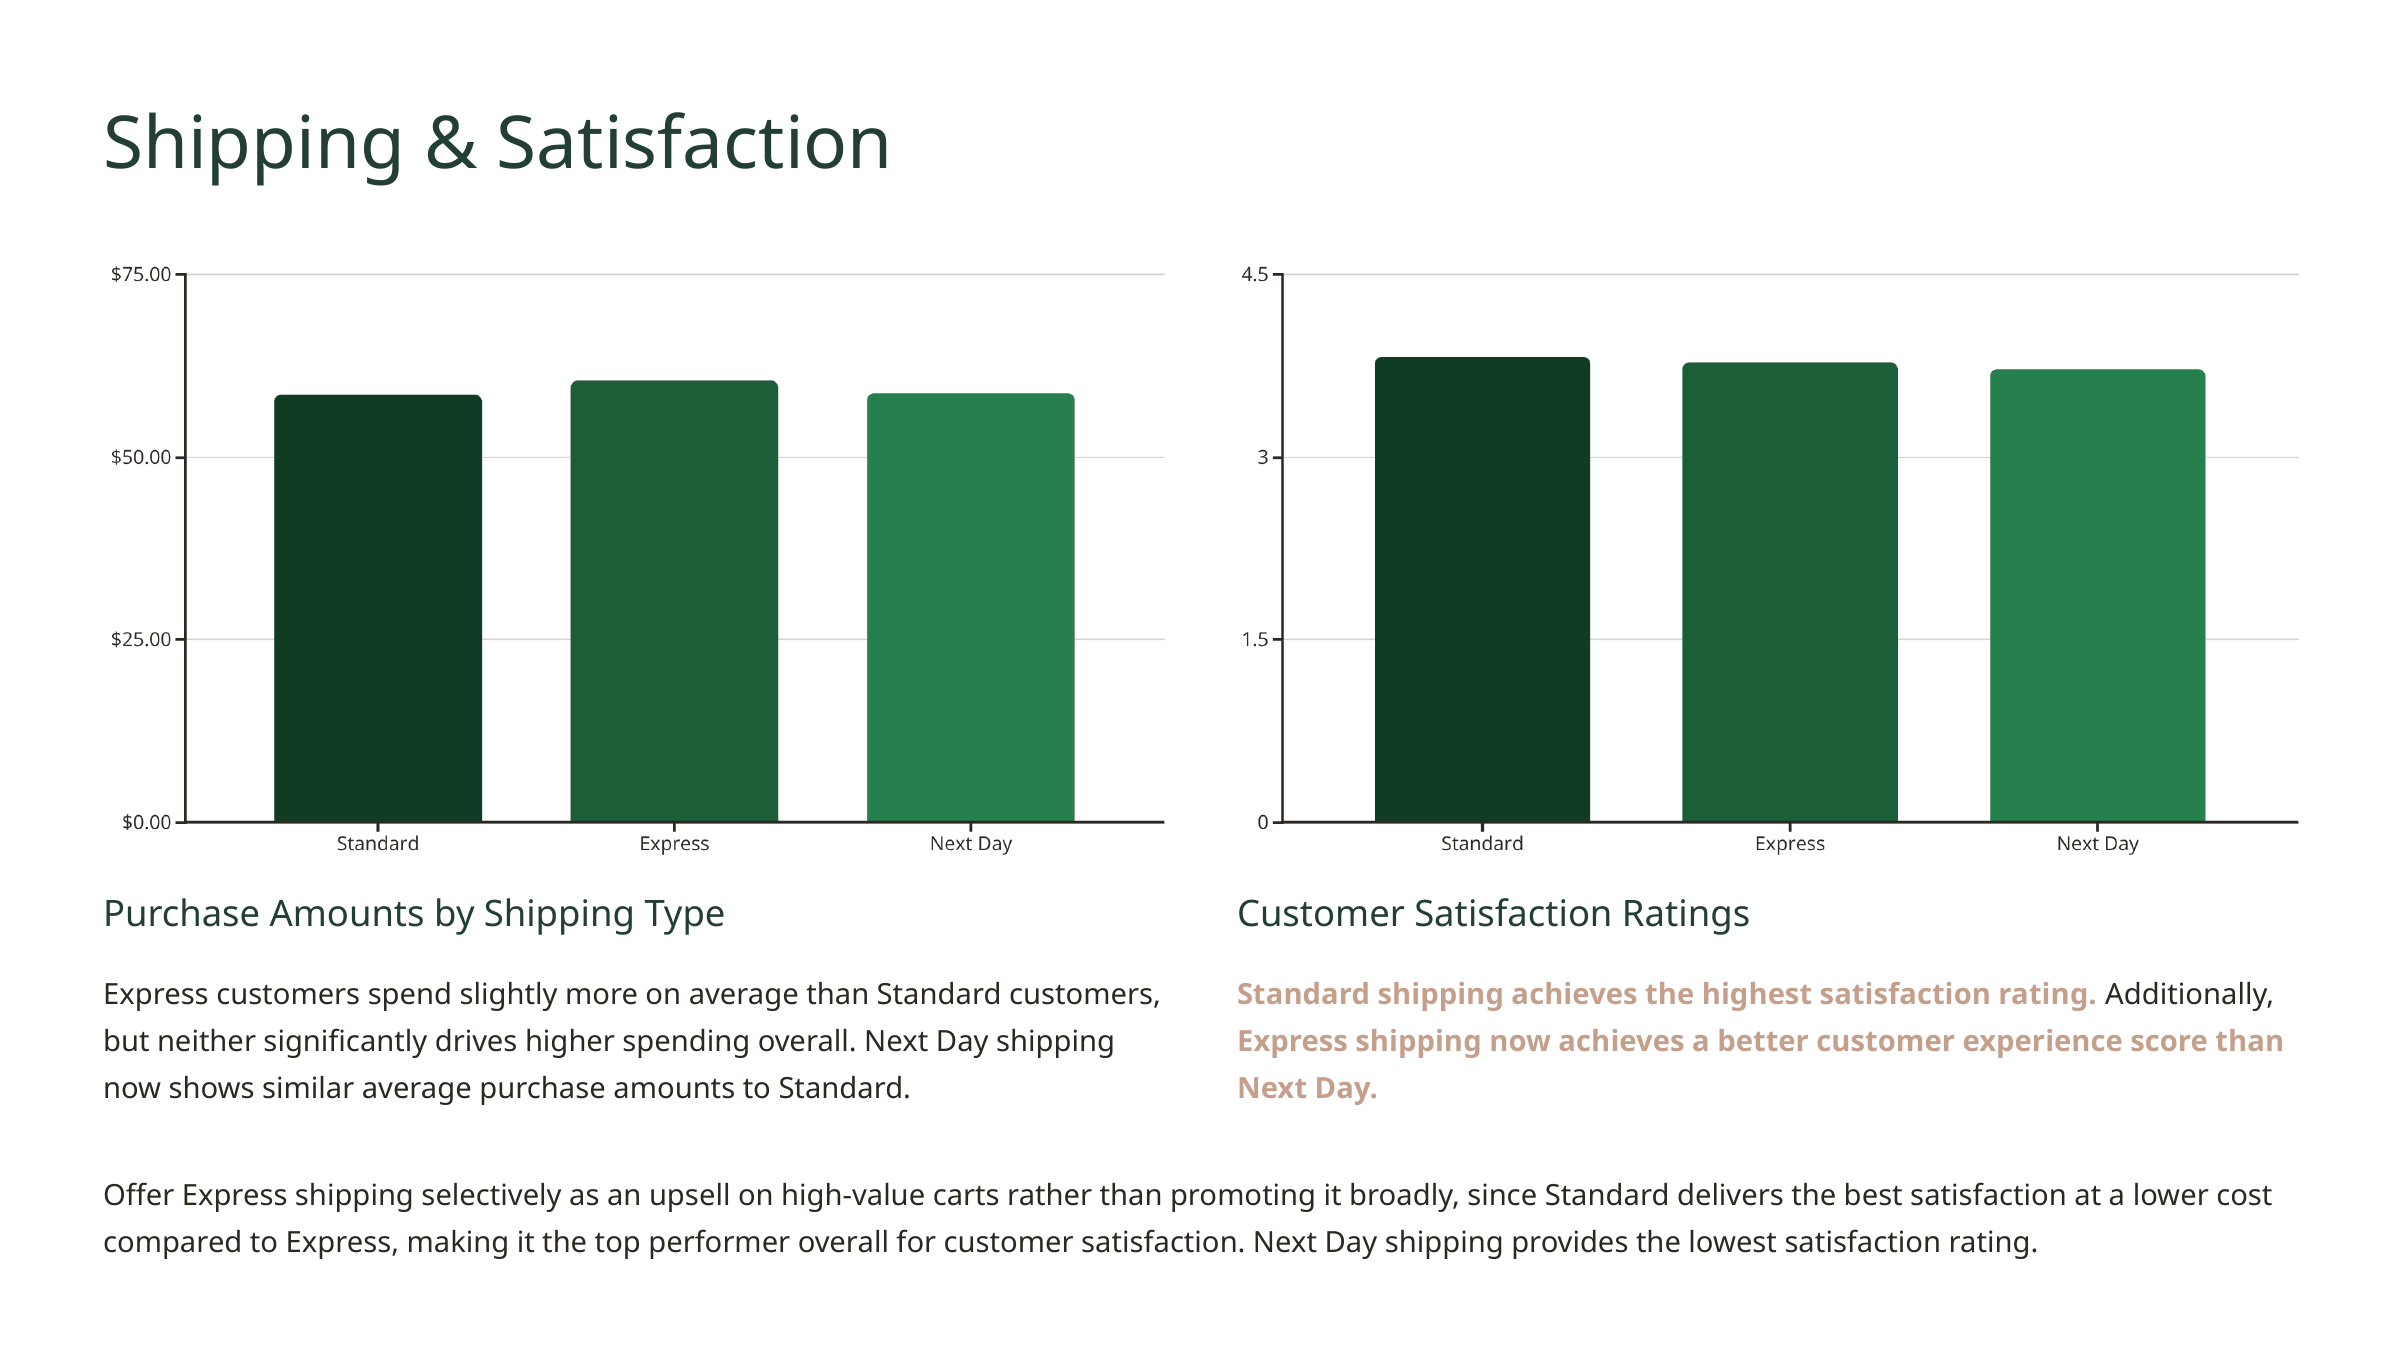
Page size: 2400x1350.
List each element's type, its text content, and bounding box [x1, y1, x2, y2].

picture [1237, 260, 2299, 855]
text_box Offer Express shipping selectively as an upsell on high-value carts rather than promoting it broadly, since Standard delivers the best satisfaction at a lower cost compared to Express, making it the top performer overall for customer satisfaction. Next Day shipping provides the lowest satisfaction rating. [103, 1164, 2297, 1259]
text_box Customer Satisfaction Ratings [1237, 888, 1736, 934]
text_box Express customers spend slightly more on average than Standard customers, but neither significantly drives higher spending overall. Next Day shipping now shows similar average purchase amounts to Standard. [103, 963, 1164, 1105]
text_box Purchase Amounts by Shipping Type [103, 888, 708, 934]
text_box Standard shipping achieves the highest satisfaction rating. Additionally, Express shipping now achieves a better customer experience score than Next Day. [1237, 963, 2299, 1105]
picture [103, 260, 1165, 855]
text_box Shipping & Satisfaction [103, 91, 885, 184]
